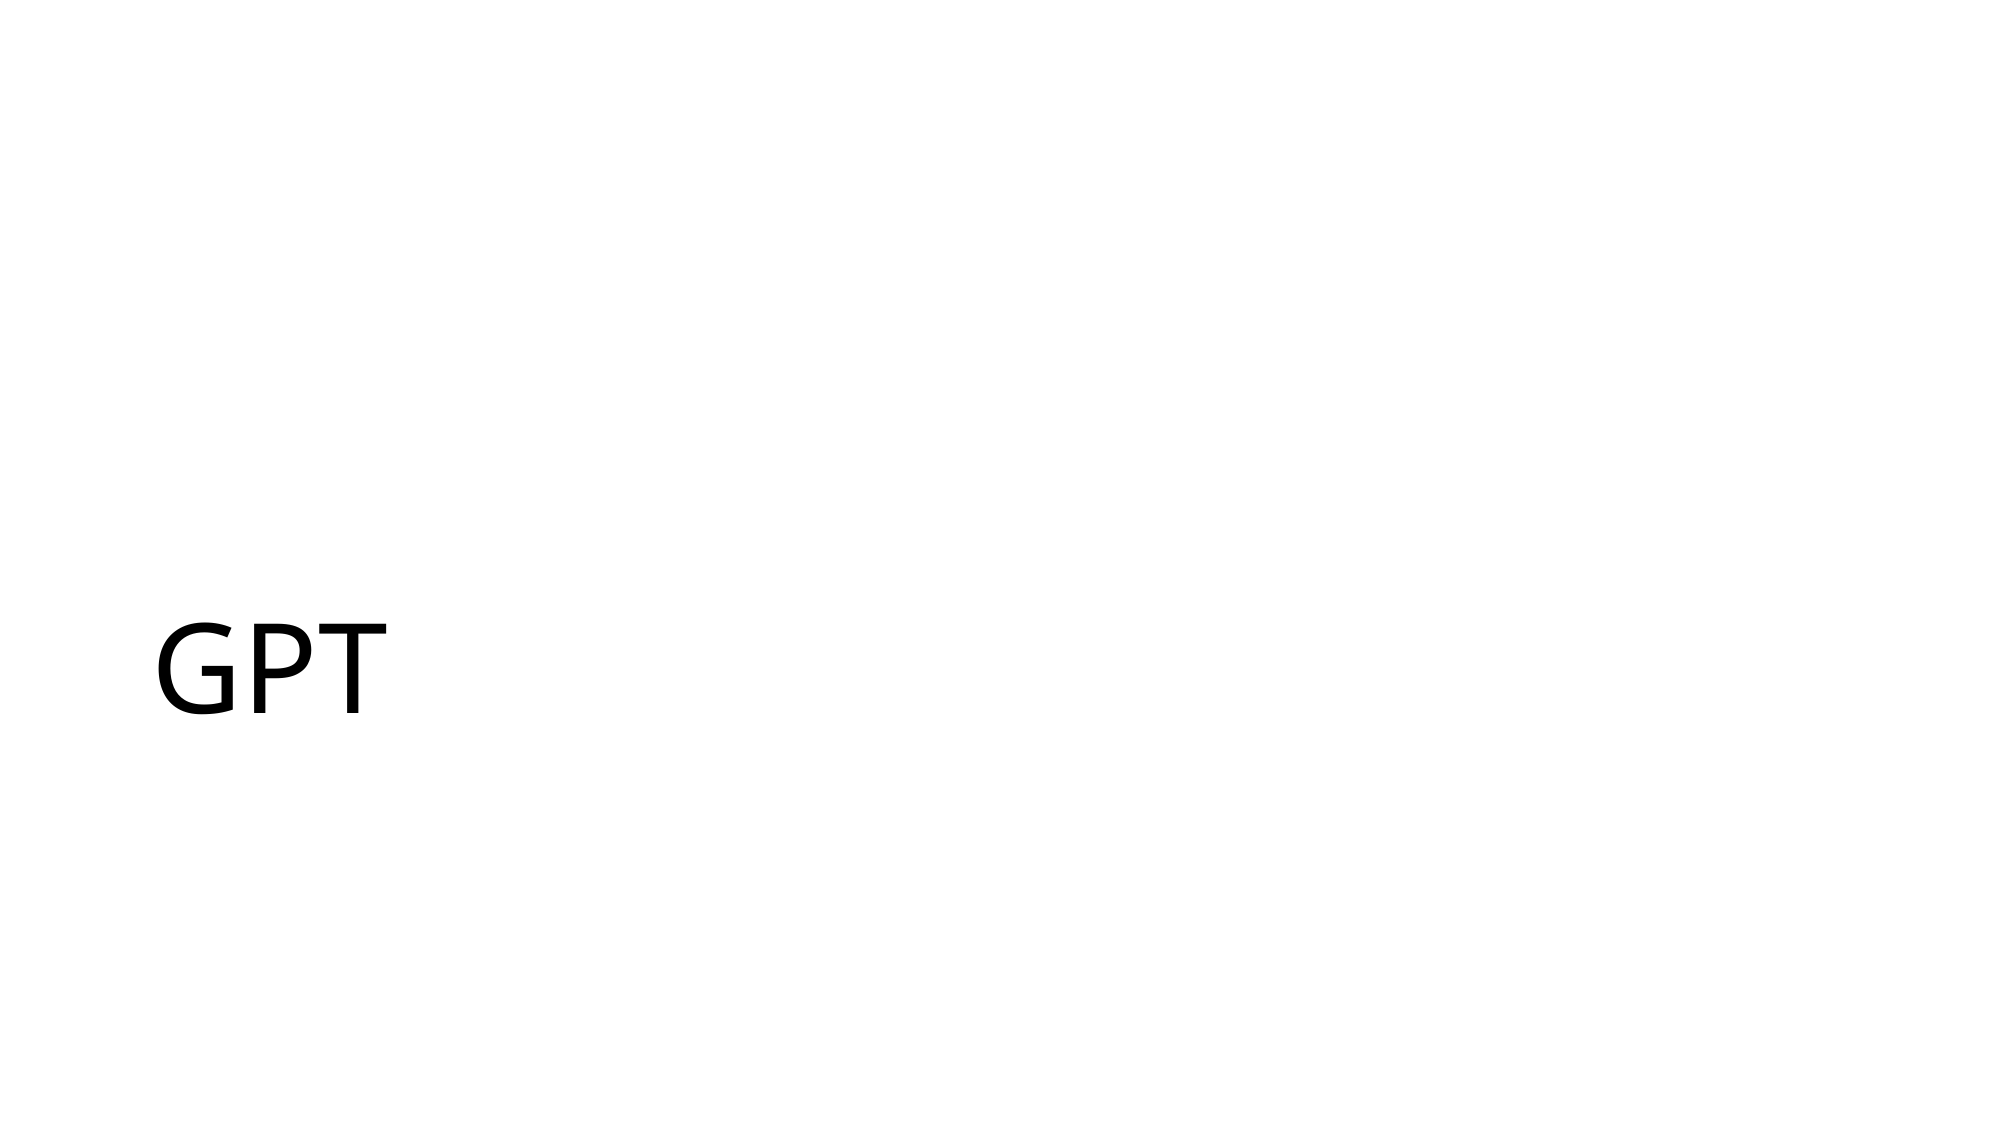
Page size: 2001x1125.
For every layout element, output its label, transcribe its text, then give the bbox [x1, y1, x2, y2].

title GPT [136, 280, 1862, 749]
